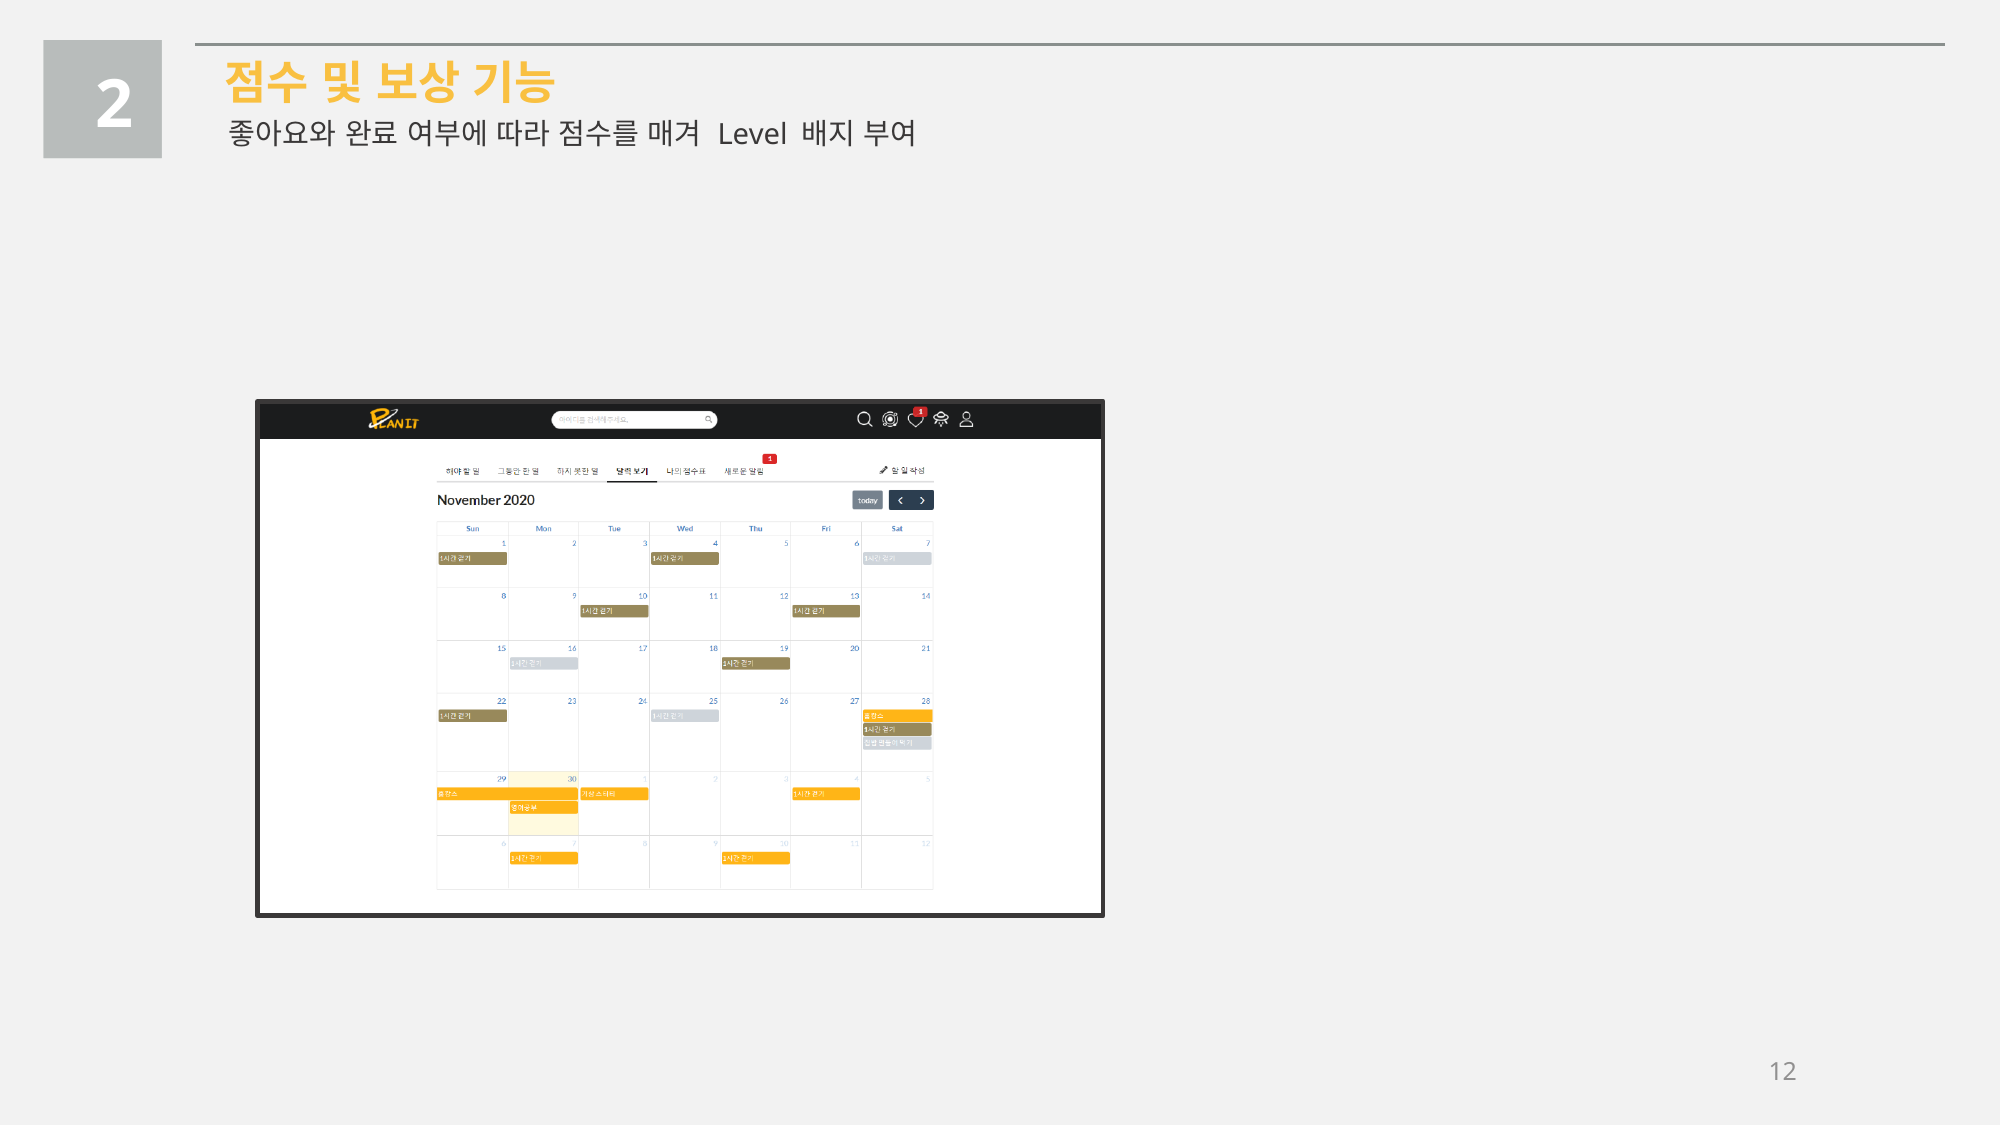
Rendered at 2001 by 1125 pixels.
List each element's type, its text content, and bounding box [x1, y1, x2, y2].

text_box [43, 40, 162, 159]
text_box 좋아요와 완료 여부에 따라 점수를 매겨 Level 배지 부여 [214, 108, 934, 159]
text_box 점수 및 보상 기능 [209, 46, 572, 117]
text_box [1546, 1010, 1949, 1104]
picture [257, 401, 1104, 916]
text_box 2 [87, 52, 116, 148]
slide_number 12 [1362, 1042, 1812, 1103]
